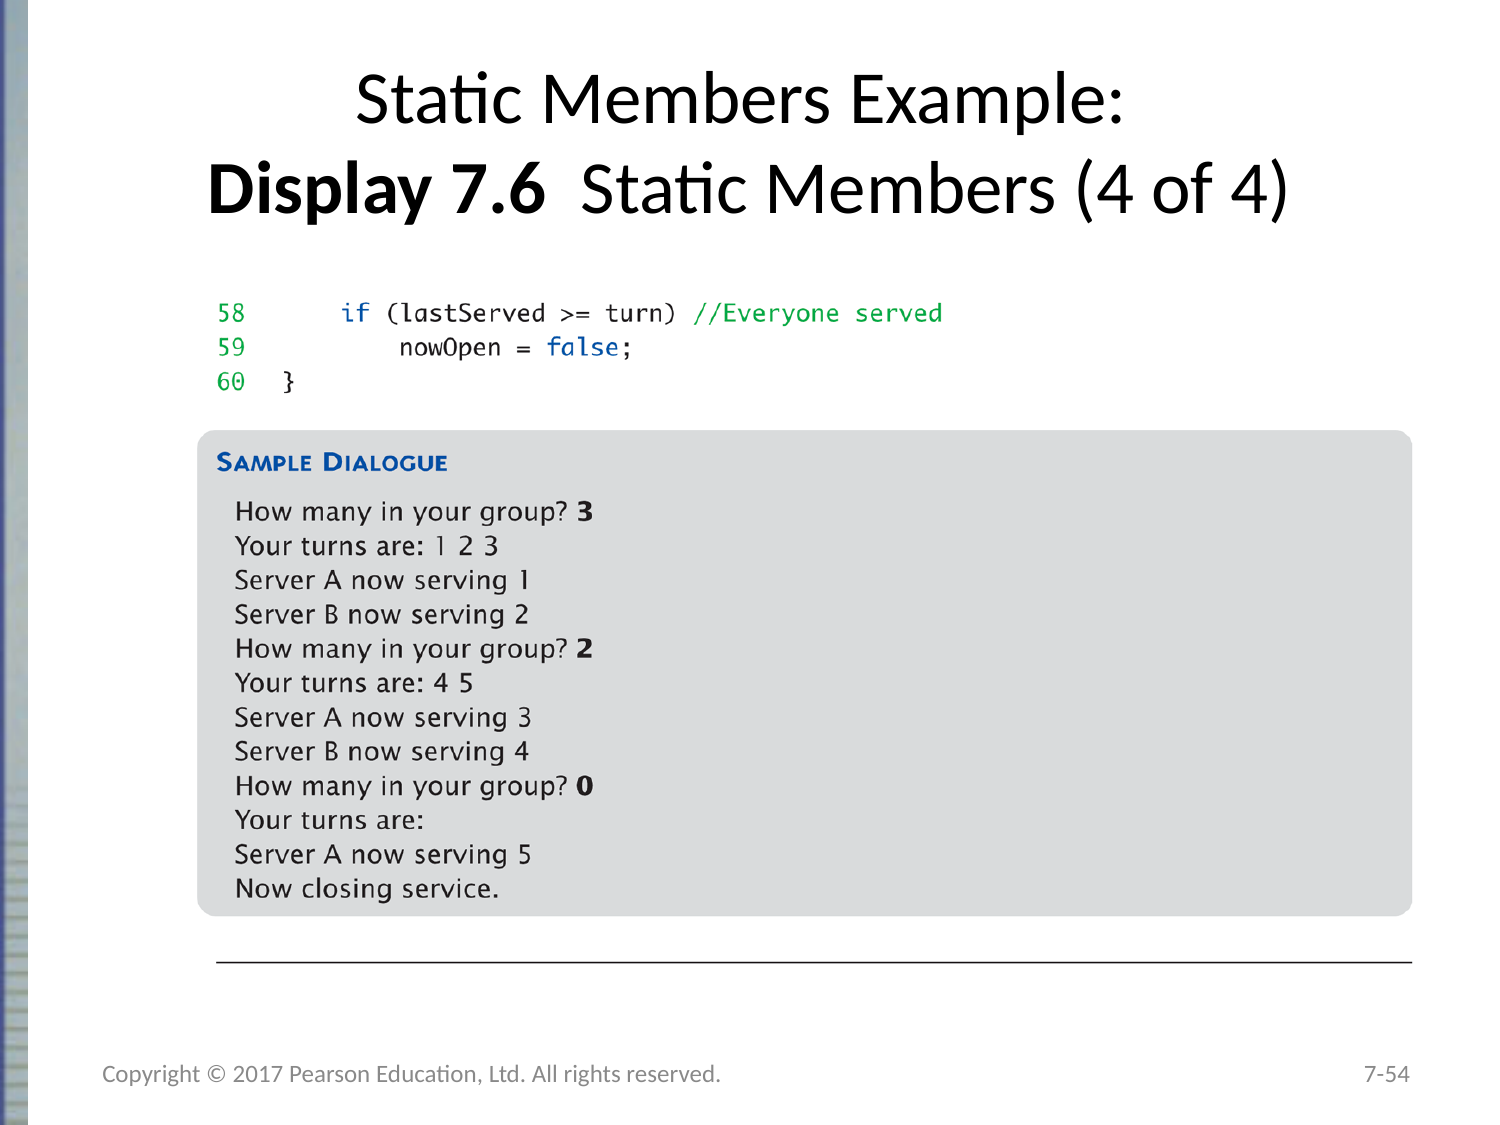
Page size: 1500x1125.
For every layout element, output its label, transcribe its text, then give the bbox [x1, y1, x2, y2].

picture [165, 285, 1442, 980]
footer Copyright © 2017 Pearson Education, Ltd. All rights reserved. [75, 1042, 750, 1103]
picture [0, 0, 28, 1125]
title Static Members Example: Display 7.6 Static Members (4 of 4) [75, 45, 1425, 233]
slide_number 7-54 [1074, 1042, 1425, 1103]
